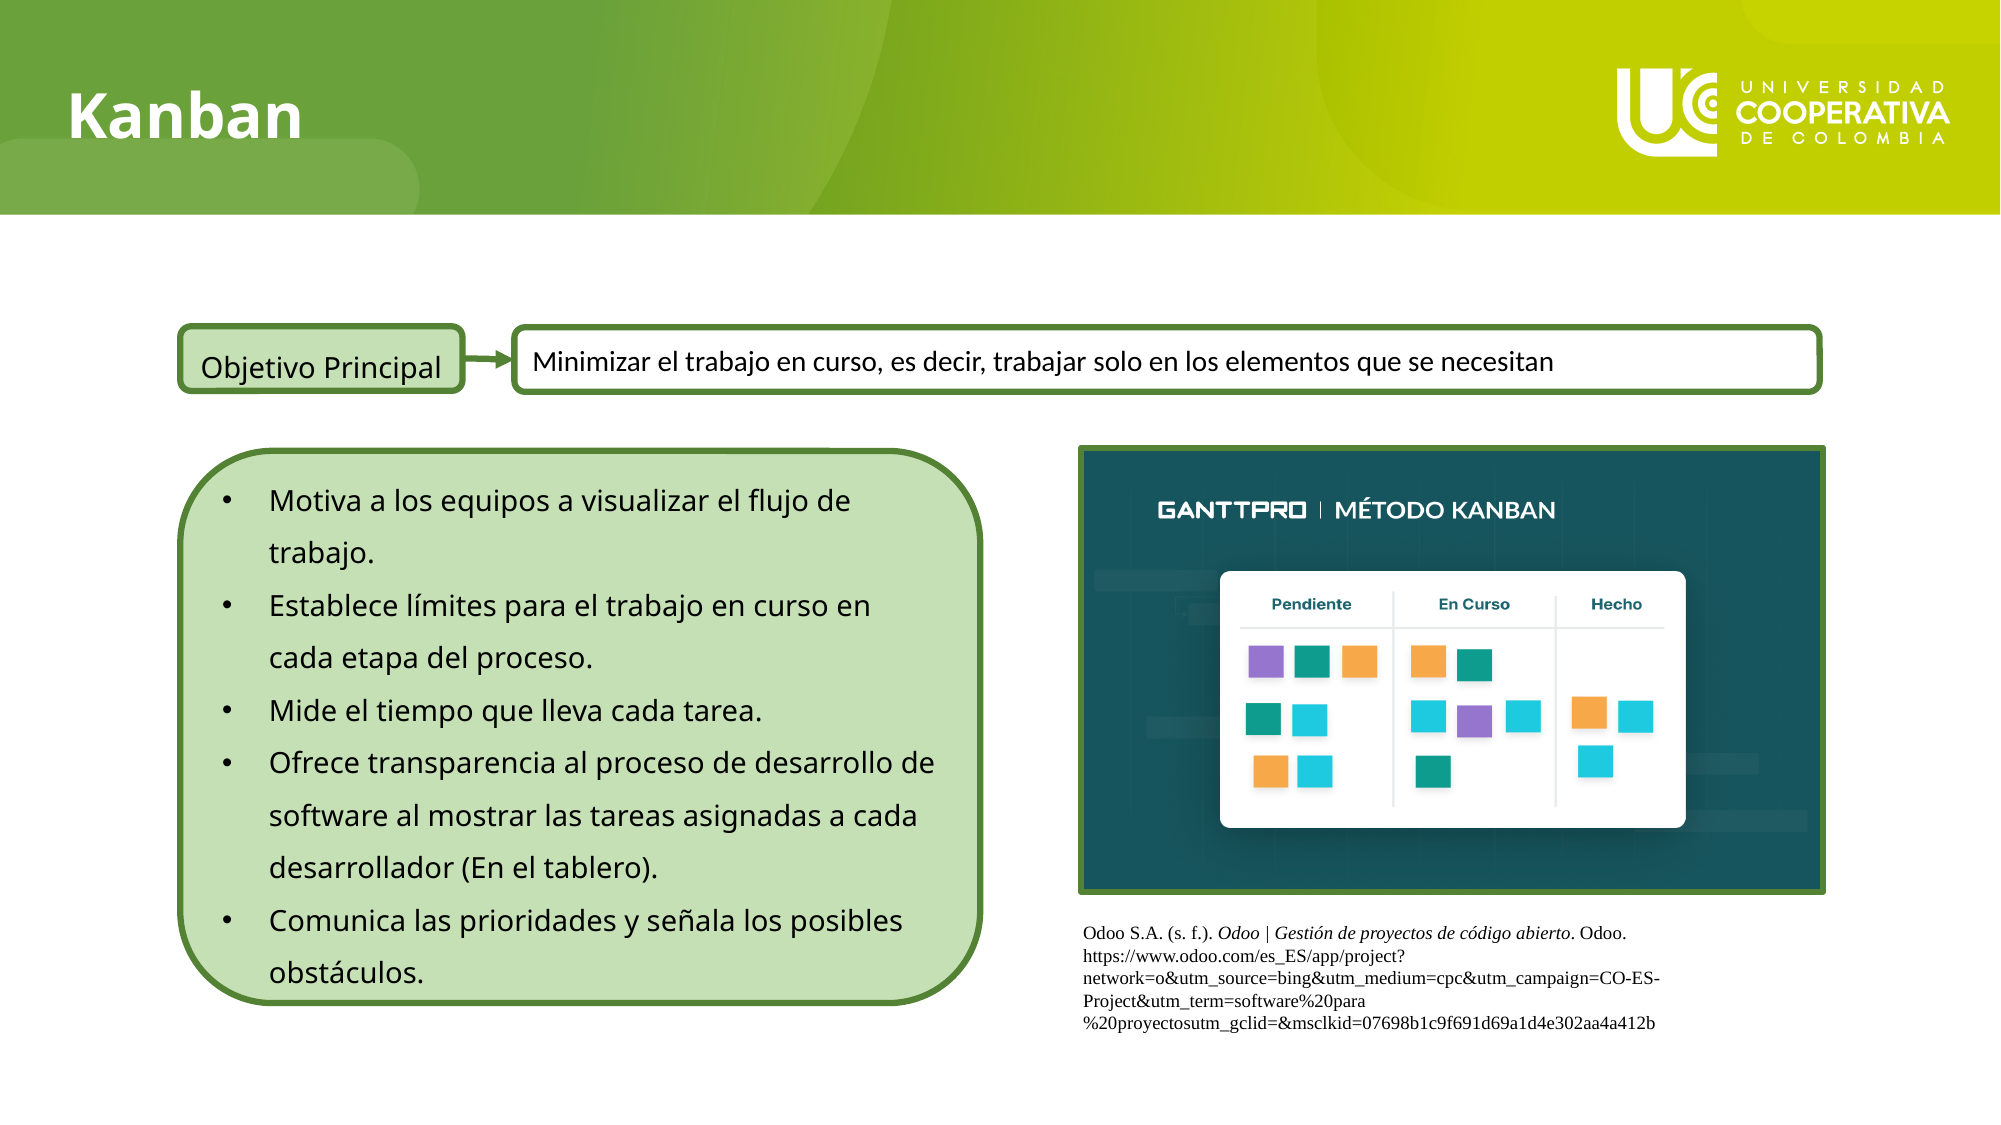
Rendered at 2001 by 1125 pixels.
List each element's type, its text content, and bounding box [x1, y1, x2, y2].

text_box Odoo S.A. (s. f.). Odoo | Gestión de proyectos de código abierto. Odoo. https://www.odoo.com/es_ES/app/project?network=o&utm_source=bing&utm_medium=cpc&utm_campaign=CO-ES-Project&utm_term=software%20para%20proyectosutm_gclid=&msclkid=07698b1c9f691d69a1d4e302aa4a412b [1158, 920, 1820, 1034]
text_box Kanban [51, 68, 1497, 159]
text_box Motiva a los equipos a visualizar el flujo de trabajo. Establece límites para el trabajo en curso en cada etapa del proceso. Mide el tiempo que lleva cada tarea. Ofrece transparencia al proceso de desarrollo de software al mostrar las tareas asignadas a cada desarrollador (En el tablero). Comunica las prioridades y señala los posibles obstáculos. [179, 449, 982, 1005]
text_box Objetivo Principal [179, 325, 464, 392]
text_box Minimizar el trabajo en curso, es decir, trabajar solo en los elementos que se necesitan [513, 326, 1821, 393]
picture [0, 0, 2001, 1125]
